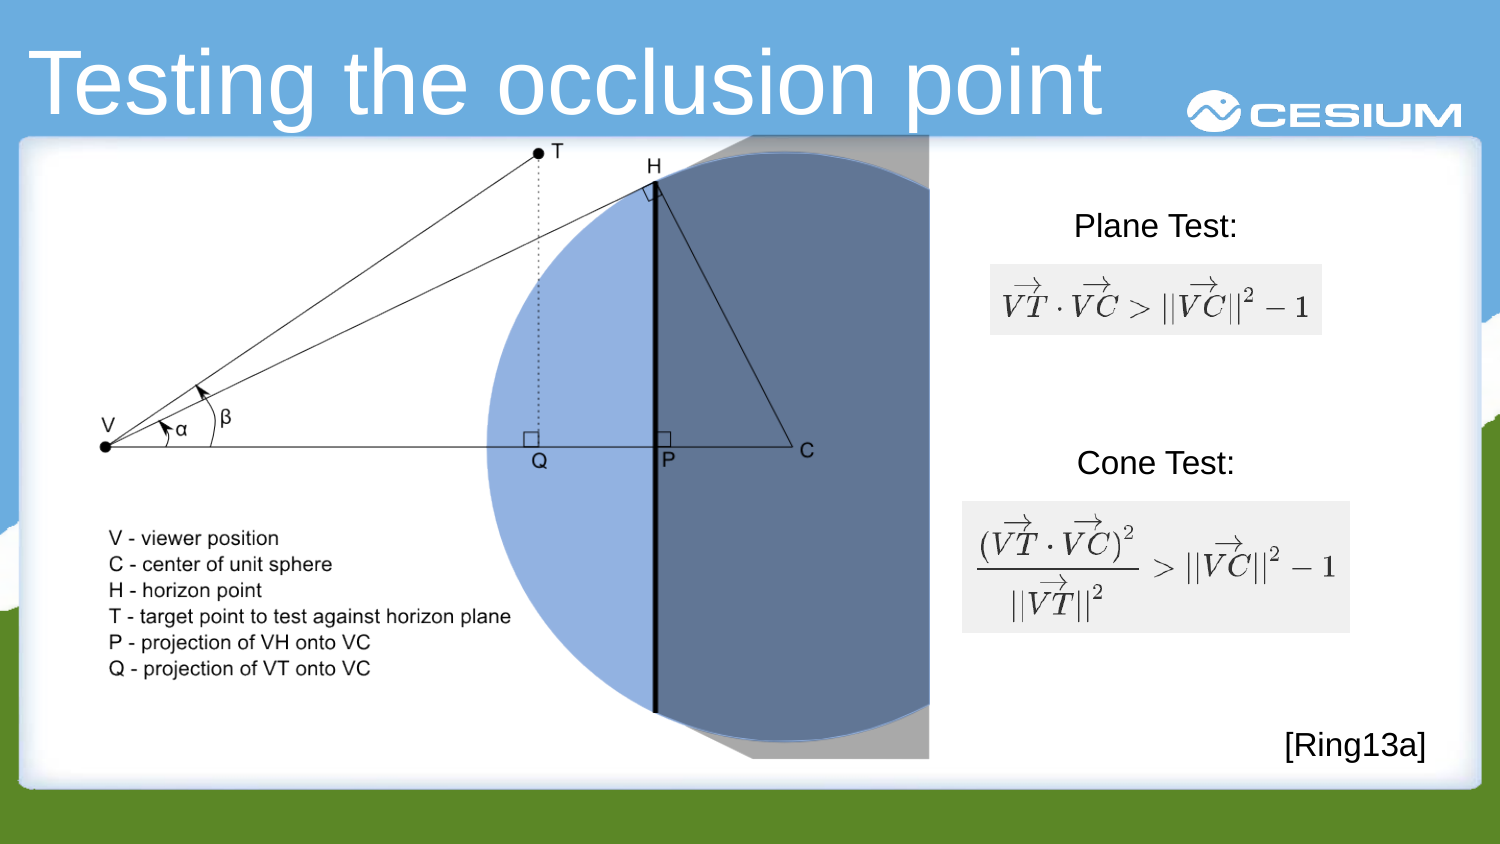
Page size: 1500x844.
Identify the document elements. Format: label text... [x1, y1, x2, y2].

text_box [Ring13a] [1269, 716, 1442, 771]
title Testing the occlusion point [12, 28, 1163, 141]
text_box Plane Test: [1059, 196, 1254, 252]
picture [0, 0, 1500, 844]
text_box Cone Test: [1062, 433, 1251, 489]
